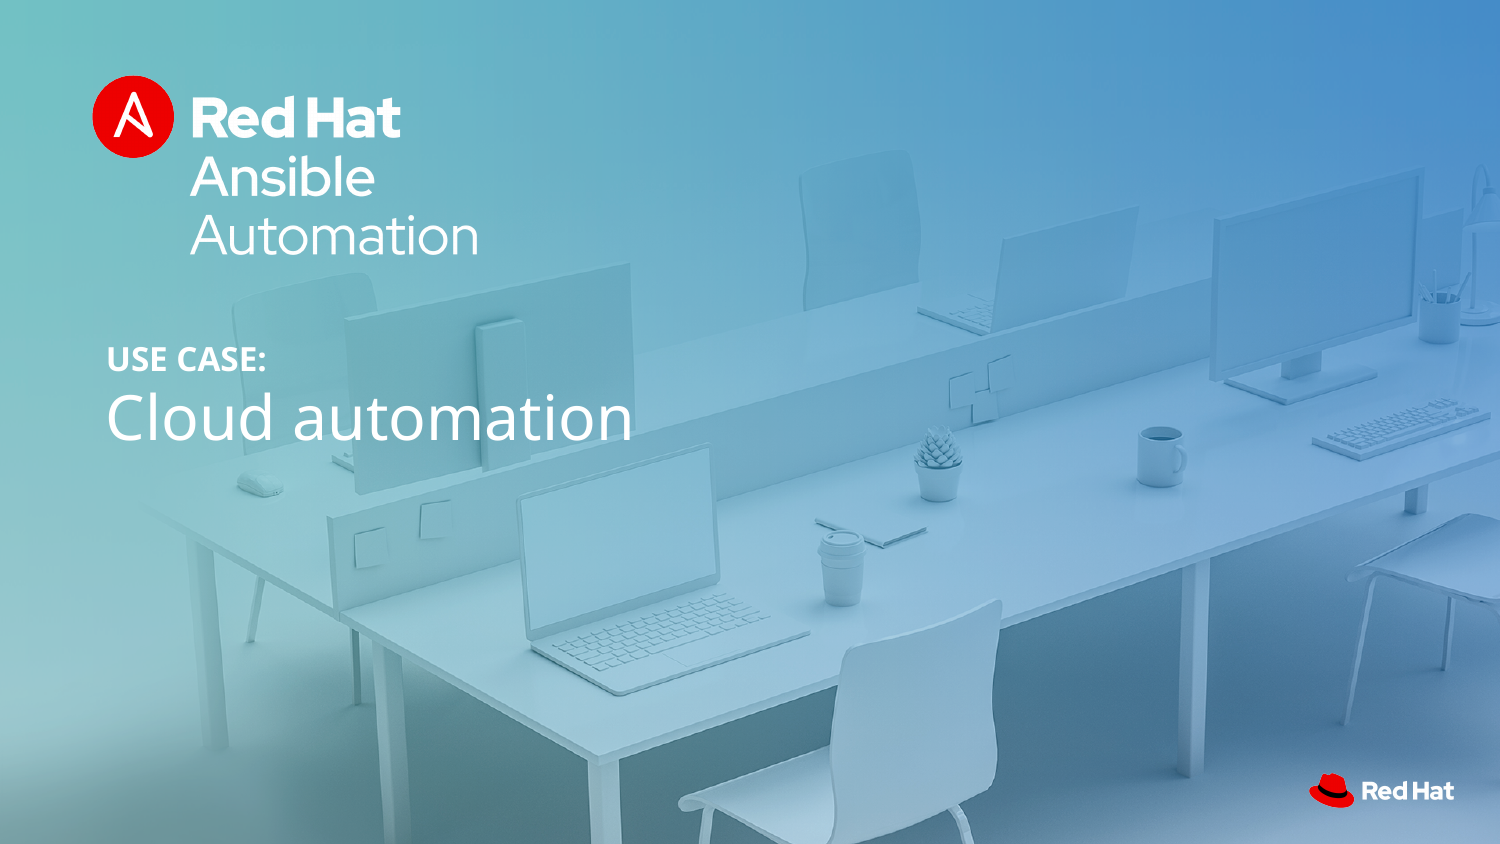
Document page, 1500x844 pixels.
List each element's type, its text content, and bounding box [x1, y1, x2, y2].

text_box USE CASE: Cloud automation [91, 323, 1500, 521]
picture [0, 0, 1500, 844]
